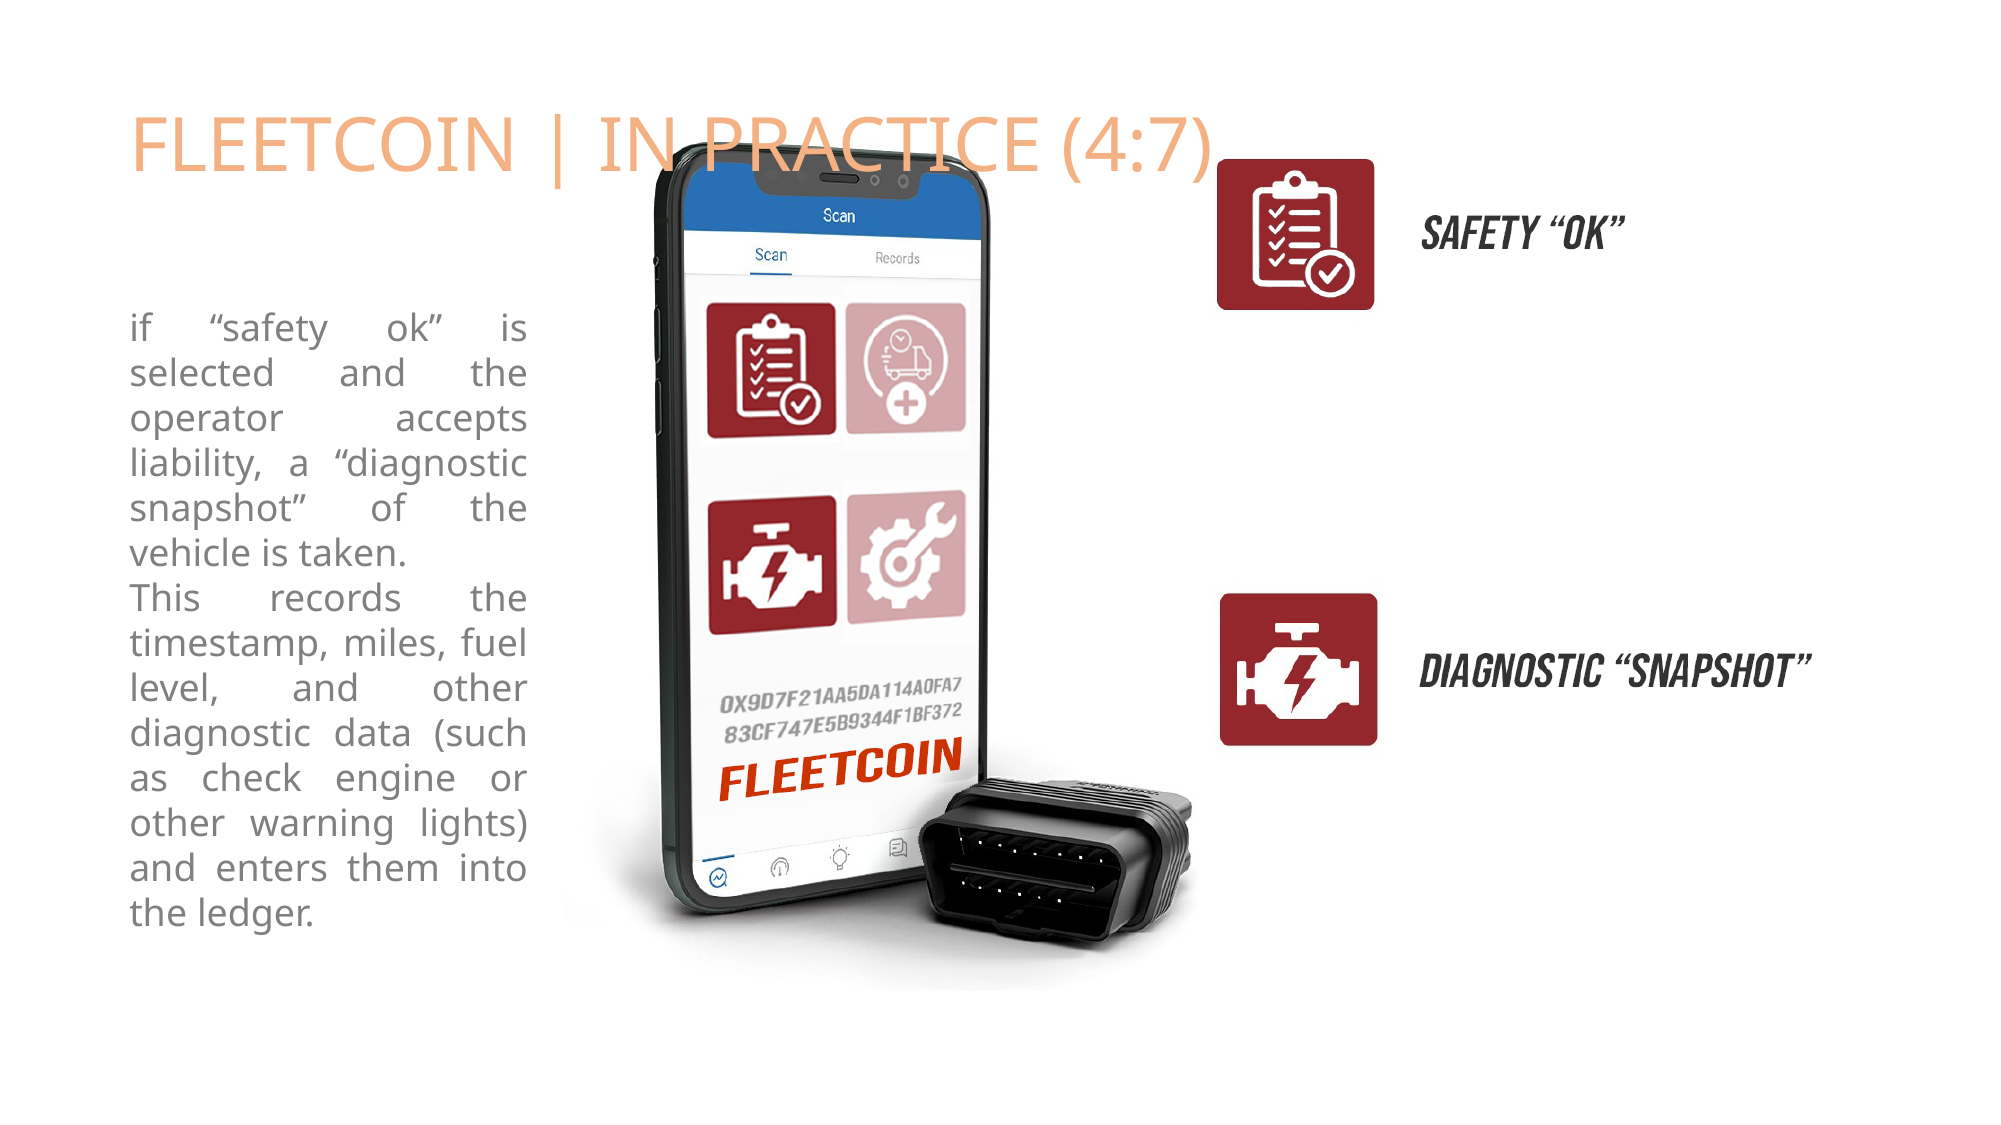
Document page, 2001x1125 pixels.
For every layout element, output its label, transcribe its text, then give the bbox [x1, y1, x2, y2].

picture [385, 48, 2000, 1125]
title FLEETCOIN | IN PRACTICE (4:7) [114, 101, 385, 196]
subtitle if “safety ok” is selected and the operator accepts liability, a “diagnostic snapshot” of the vehicle is taken. This records the timestamp, miles, fuel level, and other diagnostic data (such as check engine or other warning lights) and enters them into the ledger. [114, 296, 385, 1024]
